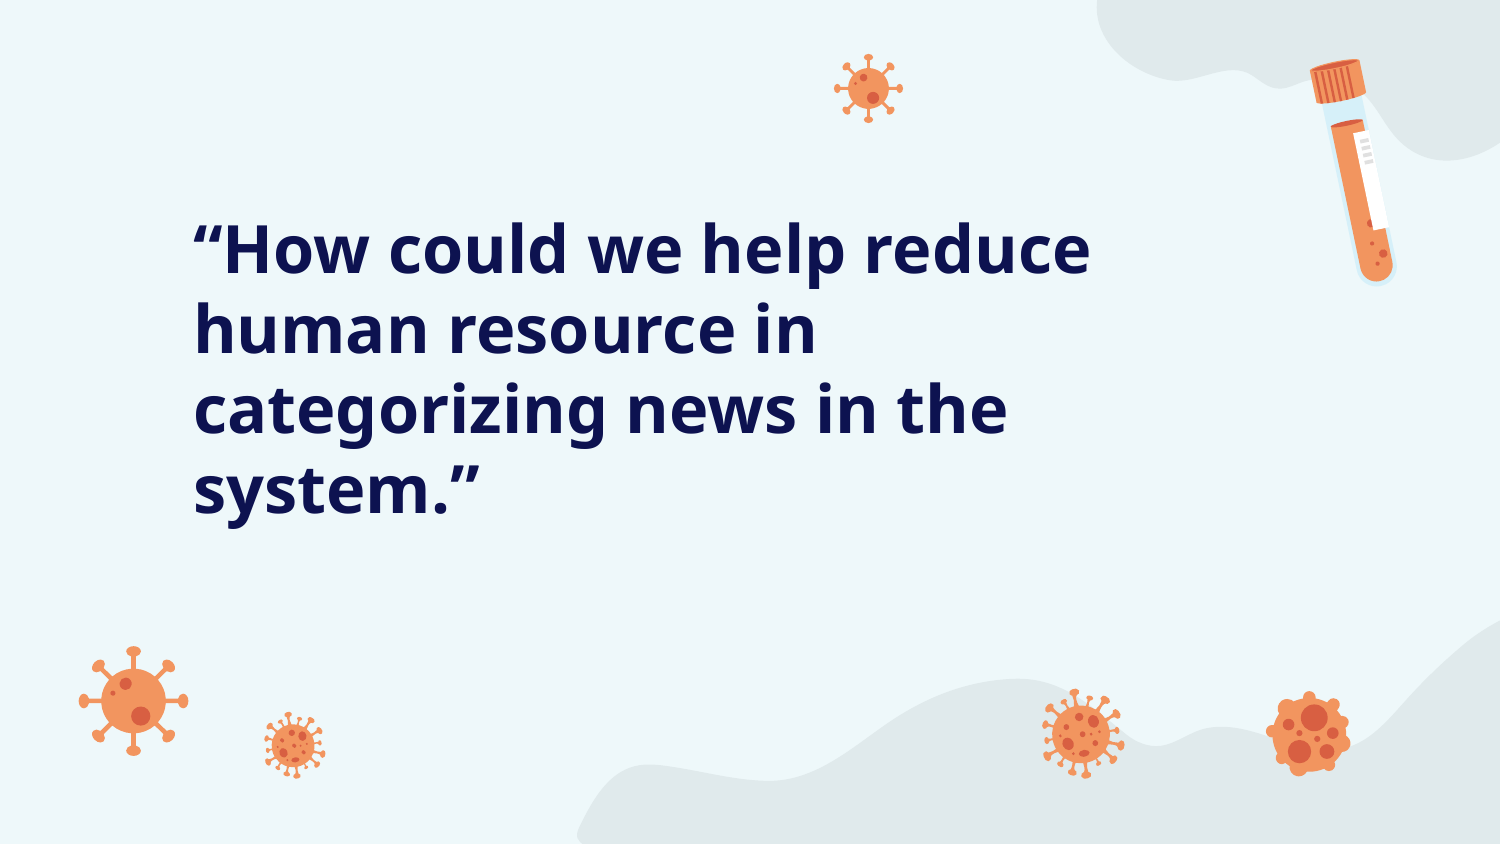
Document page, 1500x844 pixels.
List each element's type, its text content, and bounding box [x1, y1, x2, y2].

subtitle “How could we help reduce human resource in categorizing news in the system.” [178, 445, 1235, 542]
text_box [833, 53, 904, 124]
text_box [1308, 57, 1411, 285]
